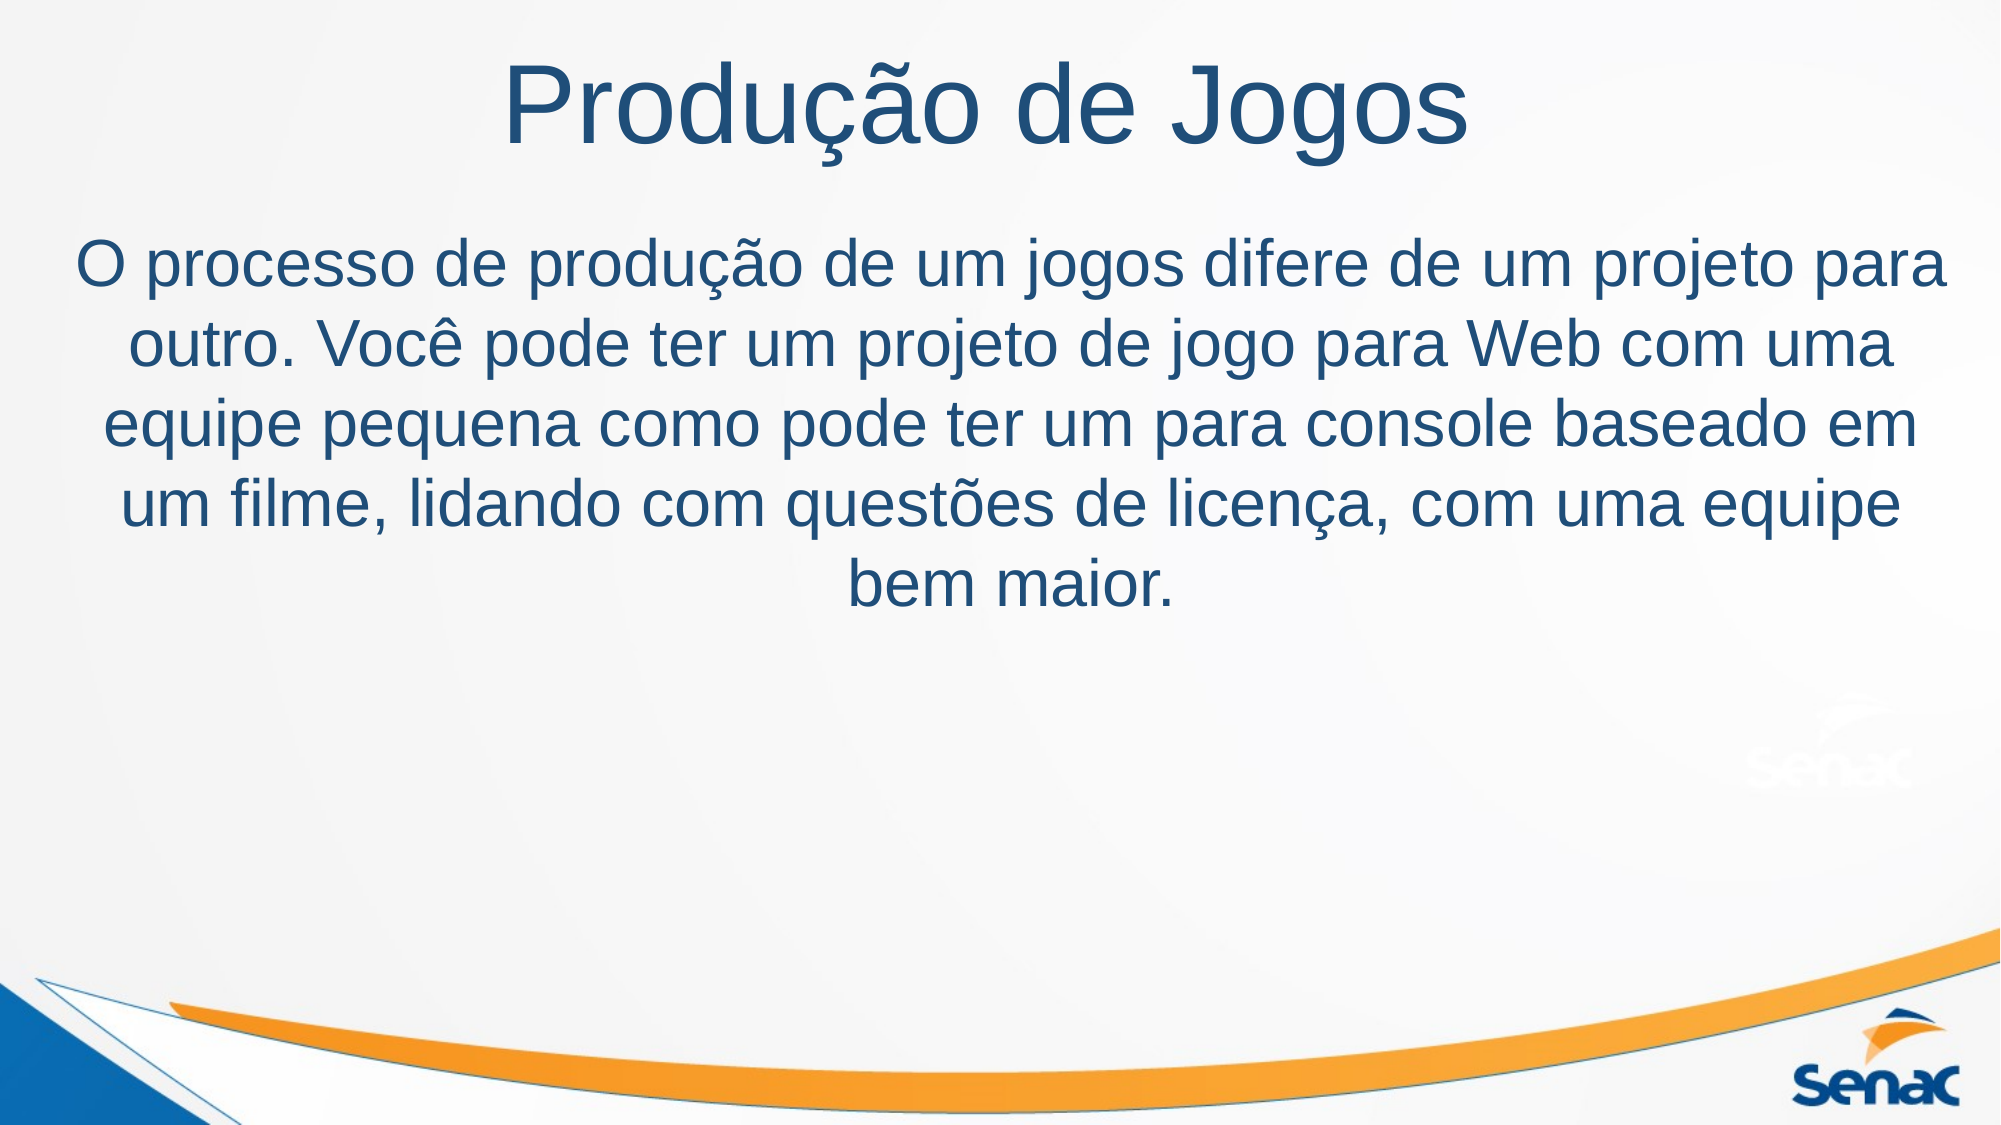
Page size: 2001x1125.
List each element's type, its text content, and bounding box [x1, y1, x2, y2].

title Produção de Jogos [0, 36, 1973, 178]
picture [0, 0, 2001, 1125]
list O processo de produção de um jogos difere de um projeto para outro. Você pode ter um projeto de jogo para Web com uma equipe pequena como pode ter um para console baseado em um filme, lidando com questões de licença, com uma equipe bem maior. [52, 211, 1973, 926]
